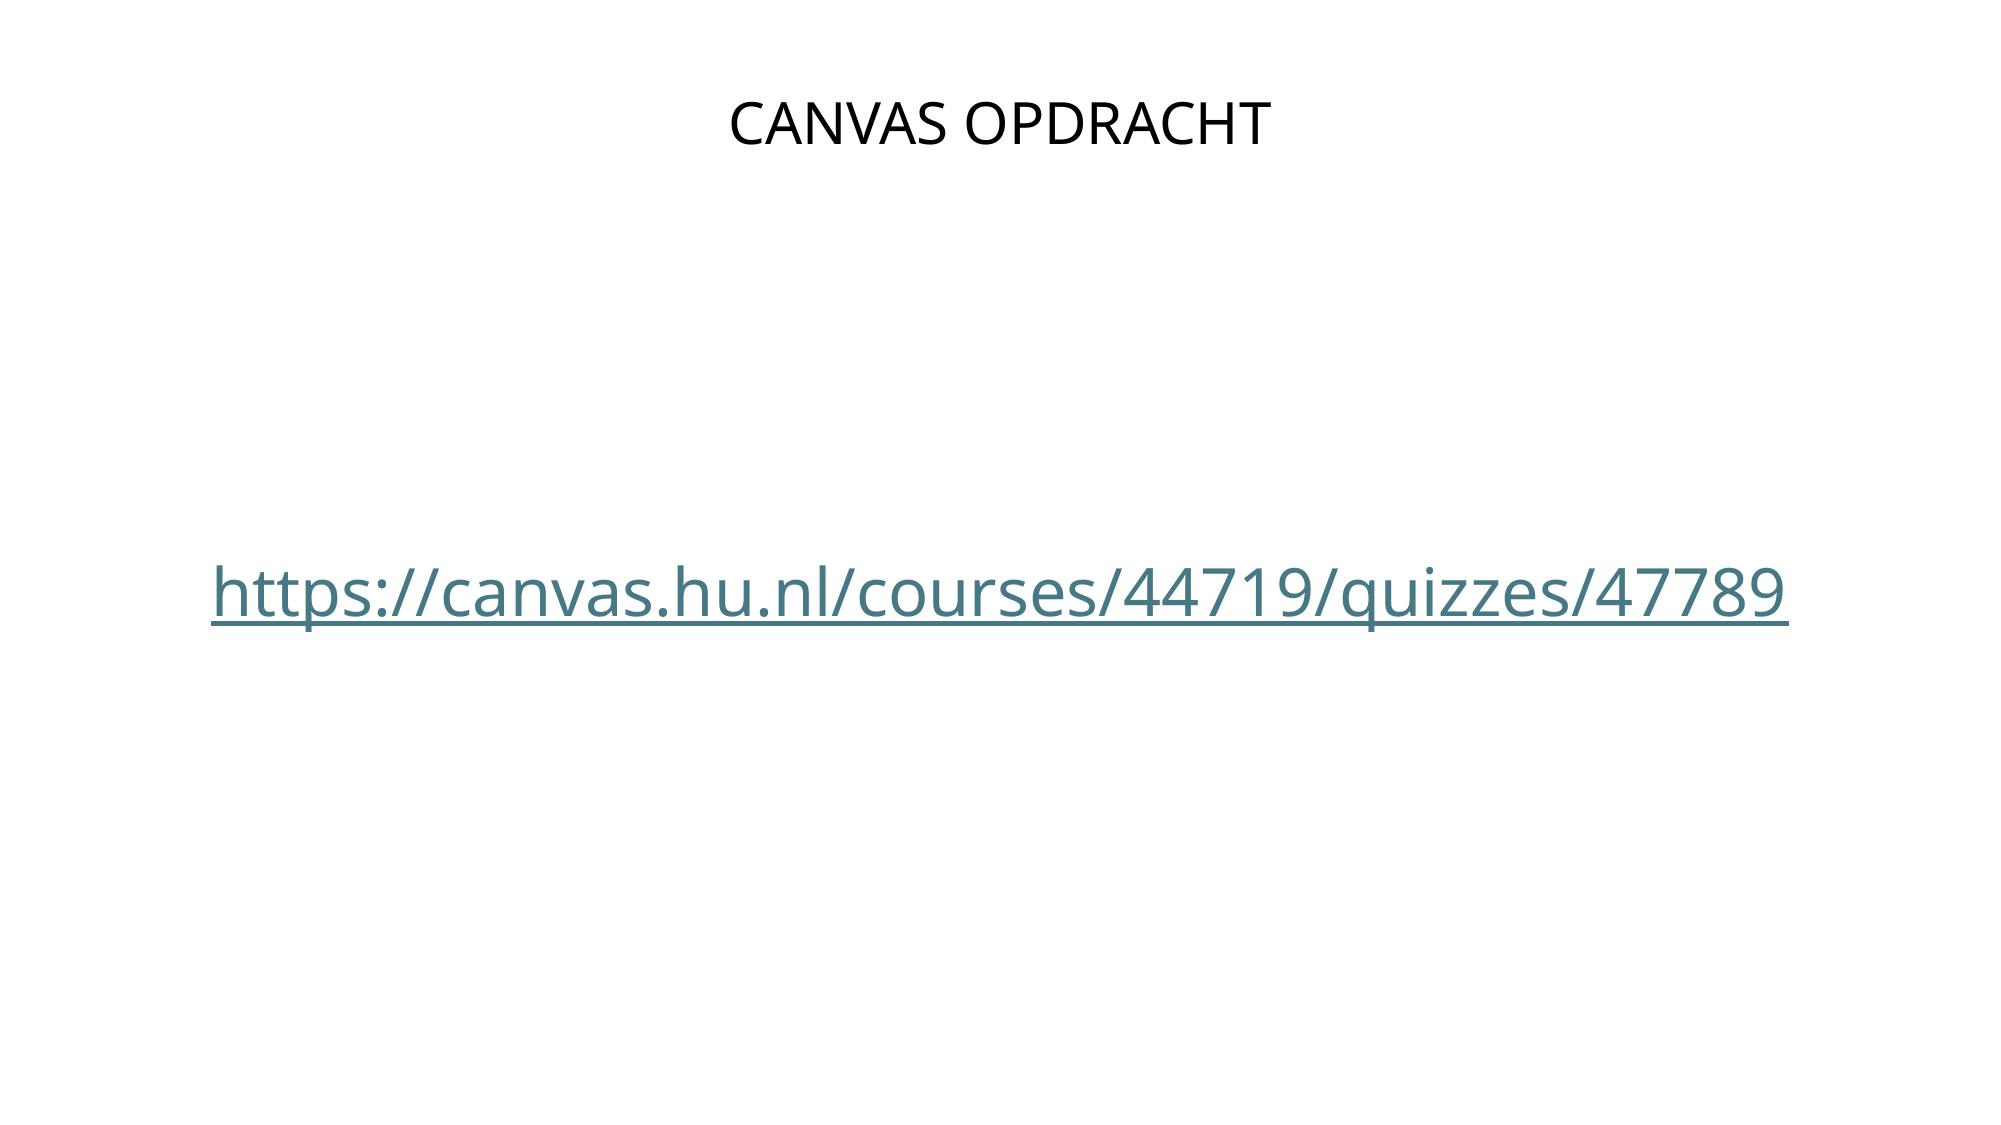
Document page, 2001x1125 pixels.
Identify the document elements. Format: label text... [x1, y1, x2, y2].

text_box CANVAS OPDRACHT [713, 78, 1287, 164]
text_box https://canvas.hu.nl/courses/44719/quizzes/47789 [135, 542, 1865, 728]
